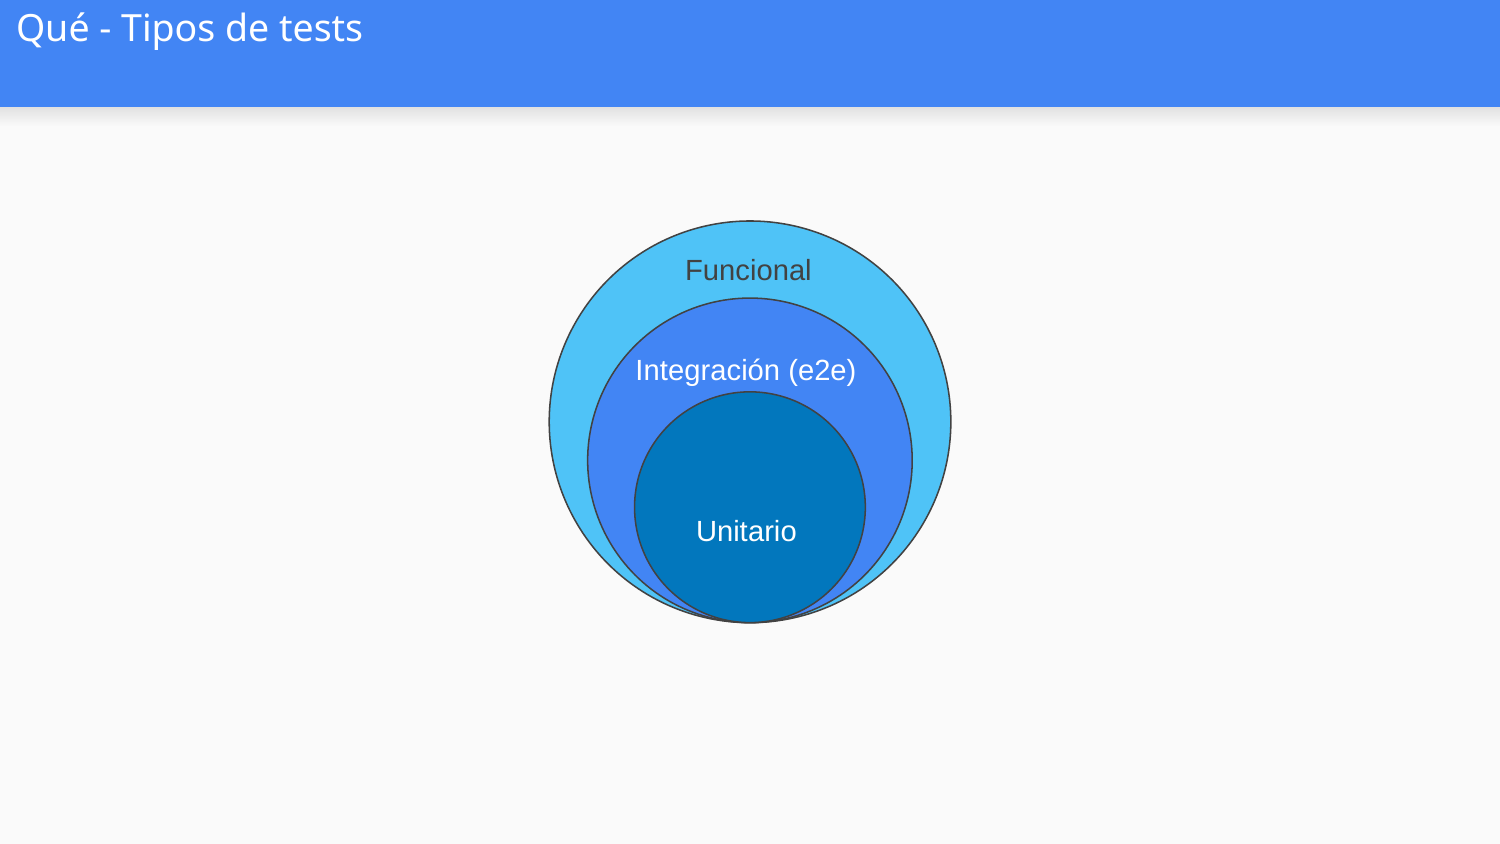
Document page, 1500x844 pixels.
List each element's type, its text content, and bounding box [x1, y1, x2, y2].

text_box [775, 237, 951, 620]
text_box [634, 399, 866, 623]
text_box [549, 237, 725, 620]
text_box [587, 363, 725, 621]
text_box Integración (e2e) [620, 335, 880, 399]
title Qué - Tipos de tests [16, 2, 1464, 102]
text_box Unitario [681, 496, 819, 559]
text_box [775, 363, 913, 621]
text_box Funcional [670, 235, 830, 299]
text_box [676, 220, 824, 235]
text_box [646, 299, 854, 335]
